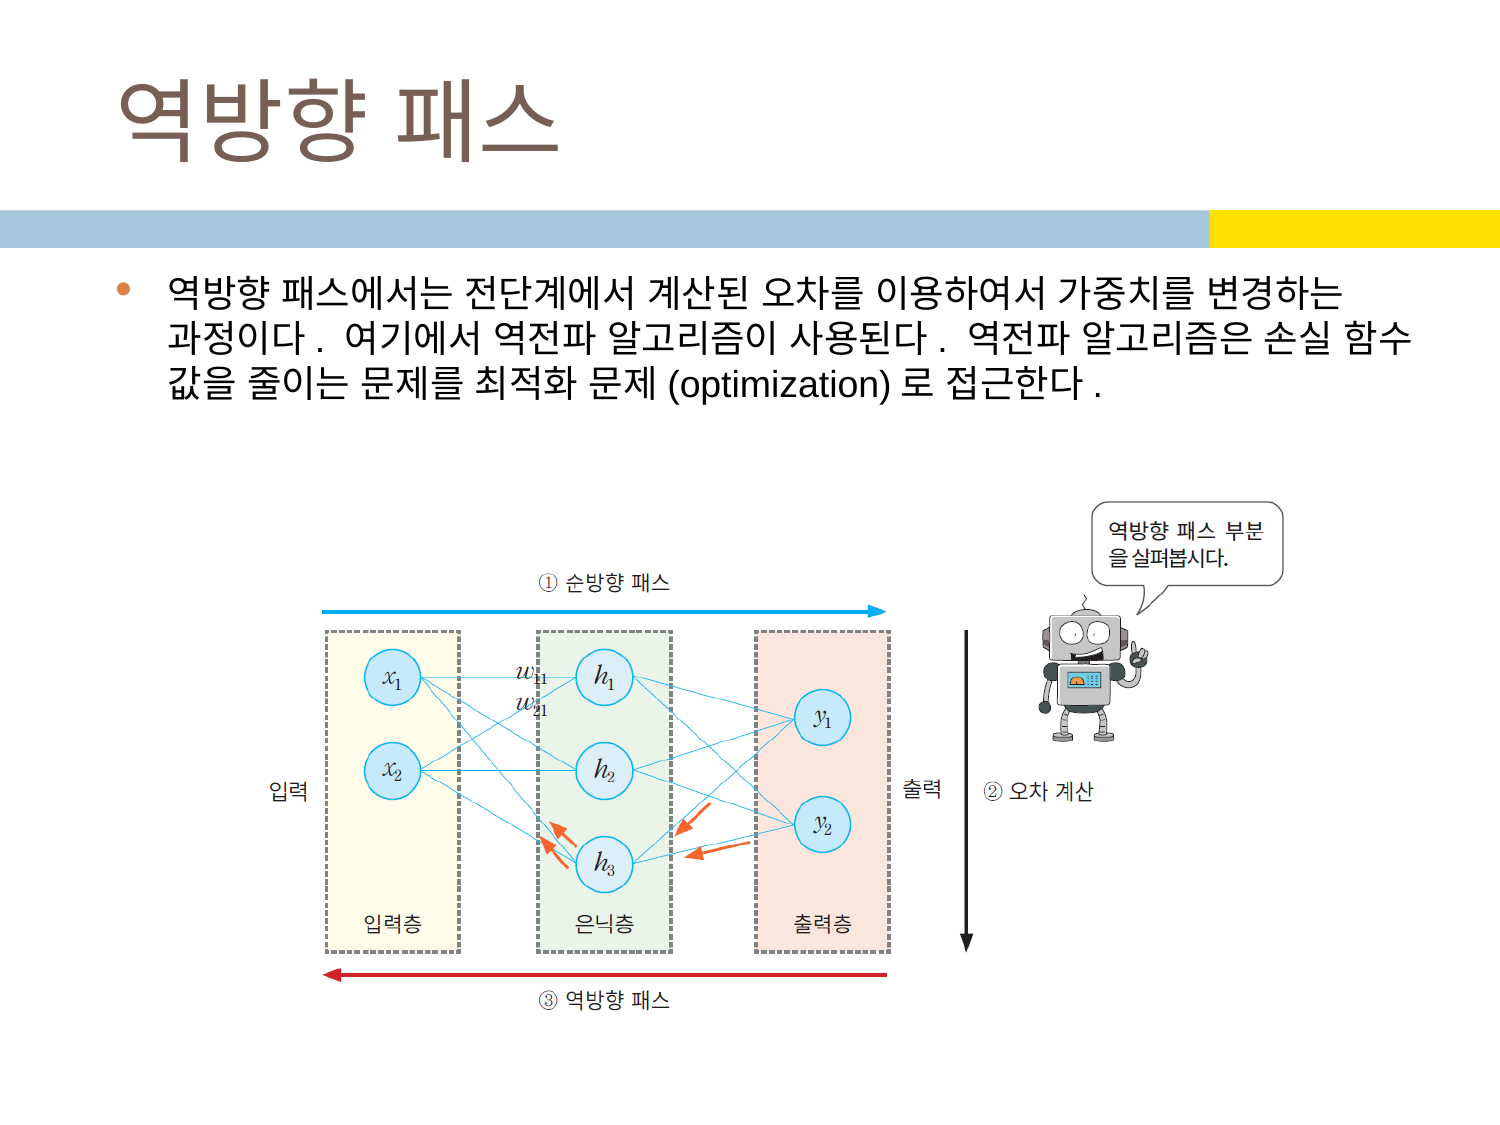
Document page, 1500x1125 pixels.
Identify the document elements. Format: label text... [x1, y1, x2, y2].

list 역방향 패스에서는 전단계에서 계산된 오차를 이용하여서 가중치를 변경하는 과정이다. 여기에서 역전파 알고리즘이 사용된다. 역전파 알고리즘은 손실 함수 값을 줄이는 문제를 최적화 문제(optimization)로 접근한다. [100, 262, 1438, 1000]
title 역방향 패스 [100, 37, 1438, 200]
picture [244, 491, 1294, 1032]
